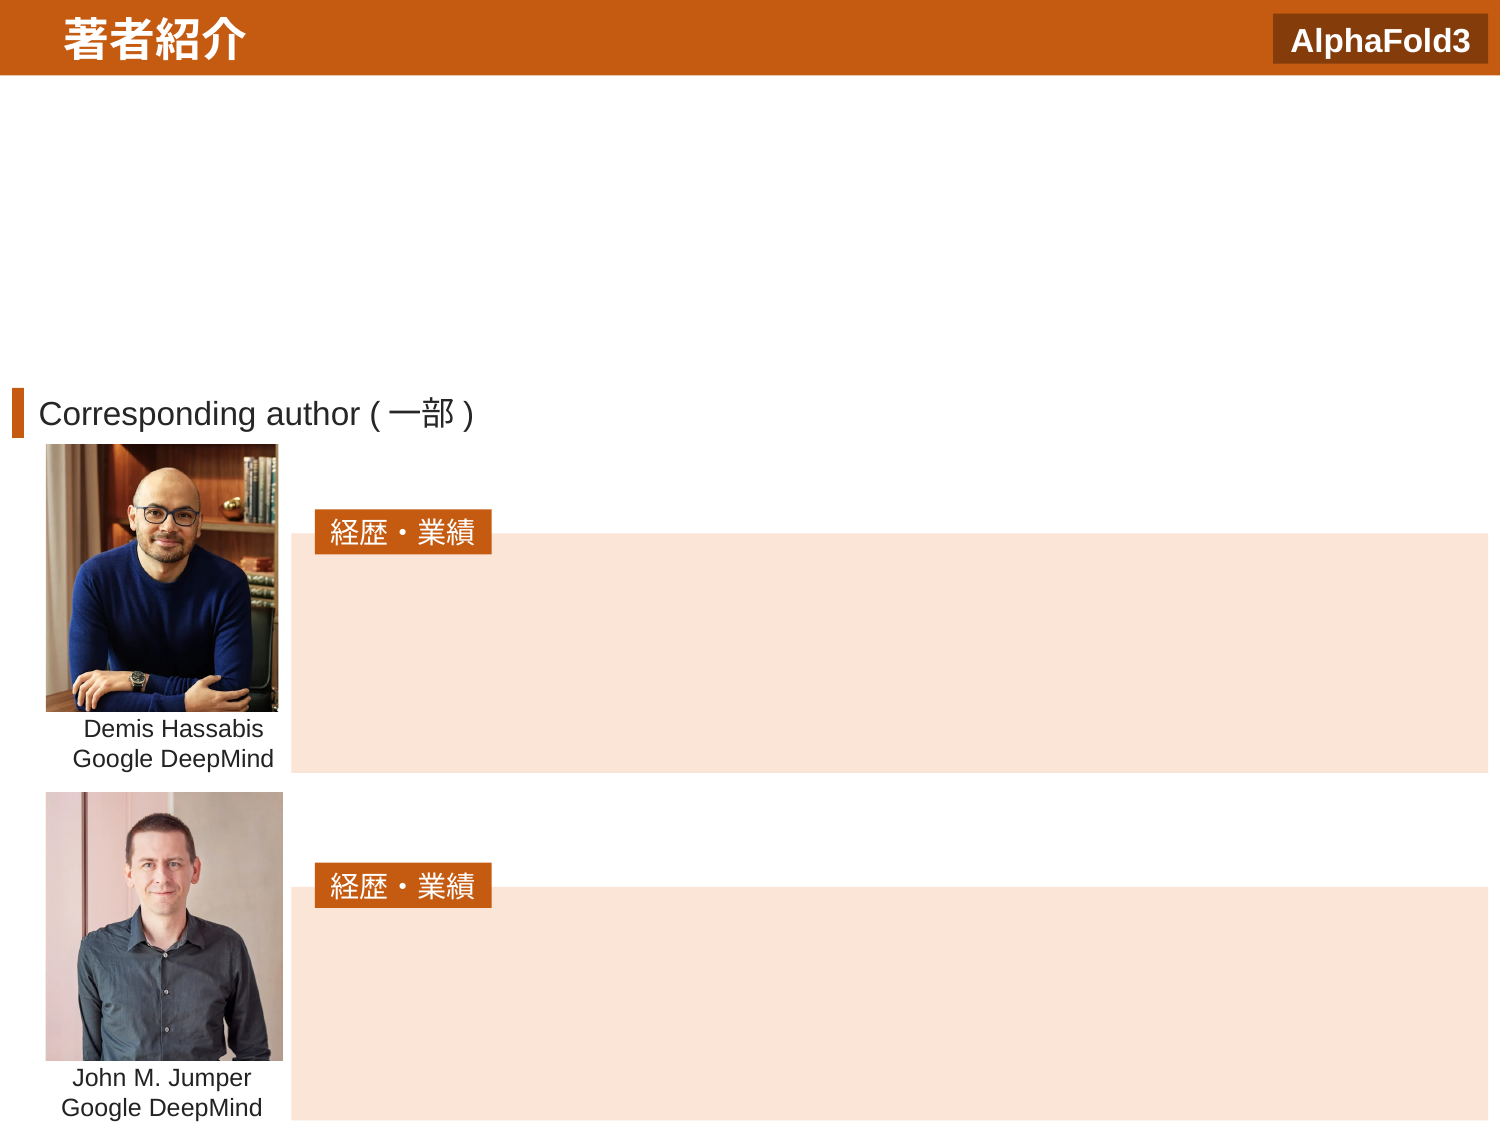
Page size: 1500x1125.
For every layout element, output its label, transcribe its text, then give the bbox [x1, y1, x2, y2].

text_box AlphaFold3 [1272, 13, 1489, 65]
picture [45, 792, 283, 1061]
text_box Corresponding author (一部) [23, 385, 695, 440]
text_box [11, 387, 25, 439]
text_box 著者紹介 [0, 0, 1500, 76]
text_box 経歴・業績 [314, 508, 493, 555]
text_box Demis Hassabis Google DeepMind [0, 704, 348, 780]
text_box 経歴・業績 [314, 862, 493, 909]
text_box [290, 532, 1489, 774]
text_box [290, 886, 1489, 1121]
text_box John M. Jumper Google DeepMind [0, 1054, 336, 1125]
picture [45, 444, 279, 712]
